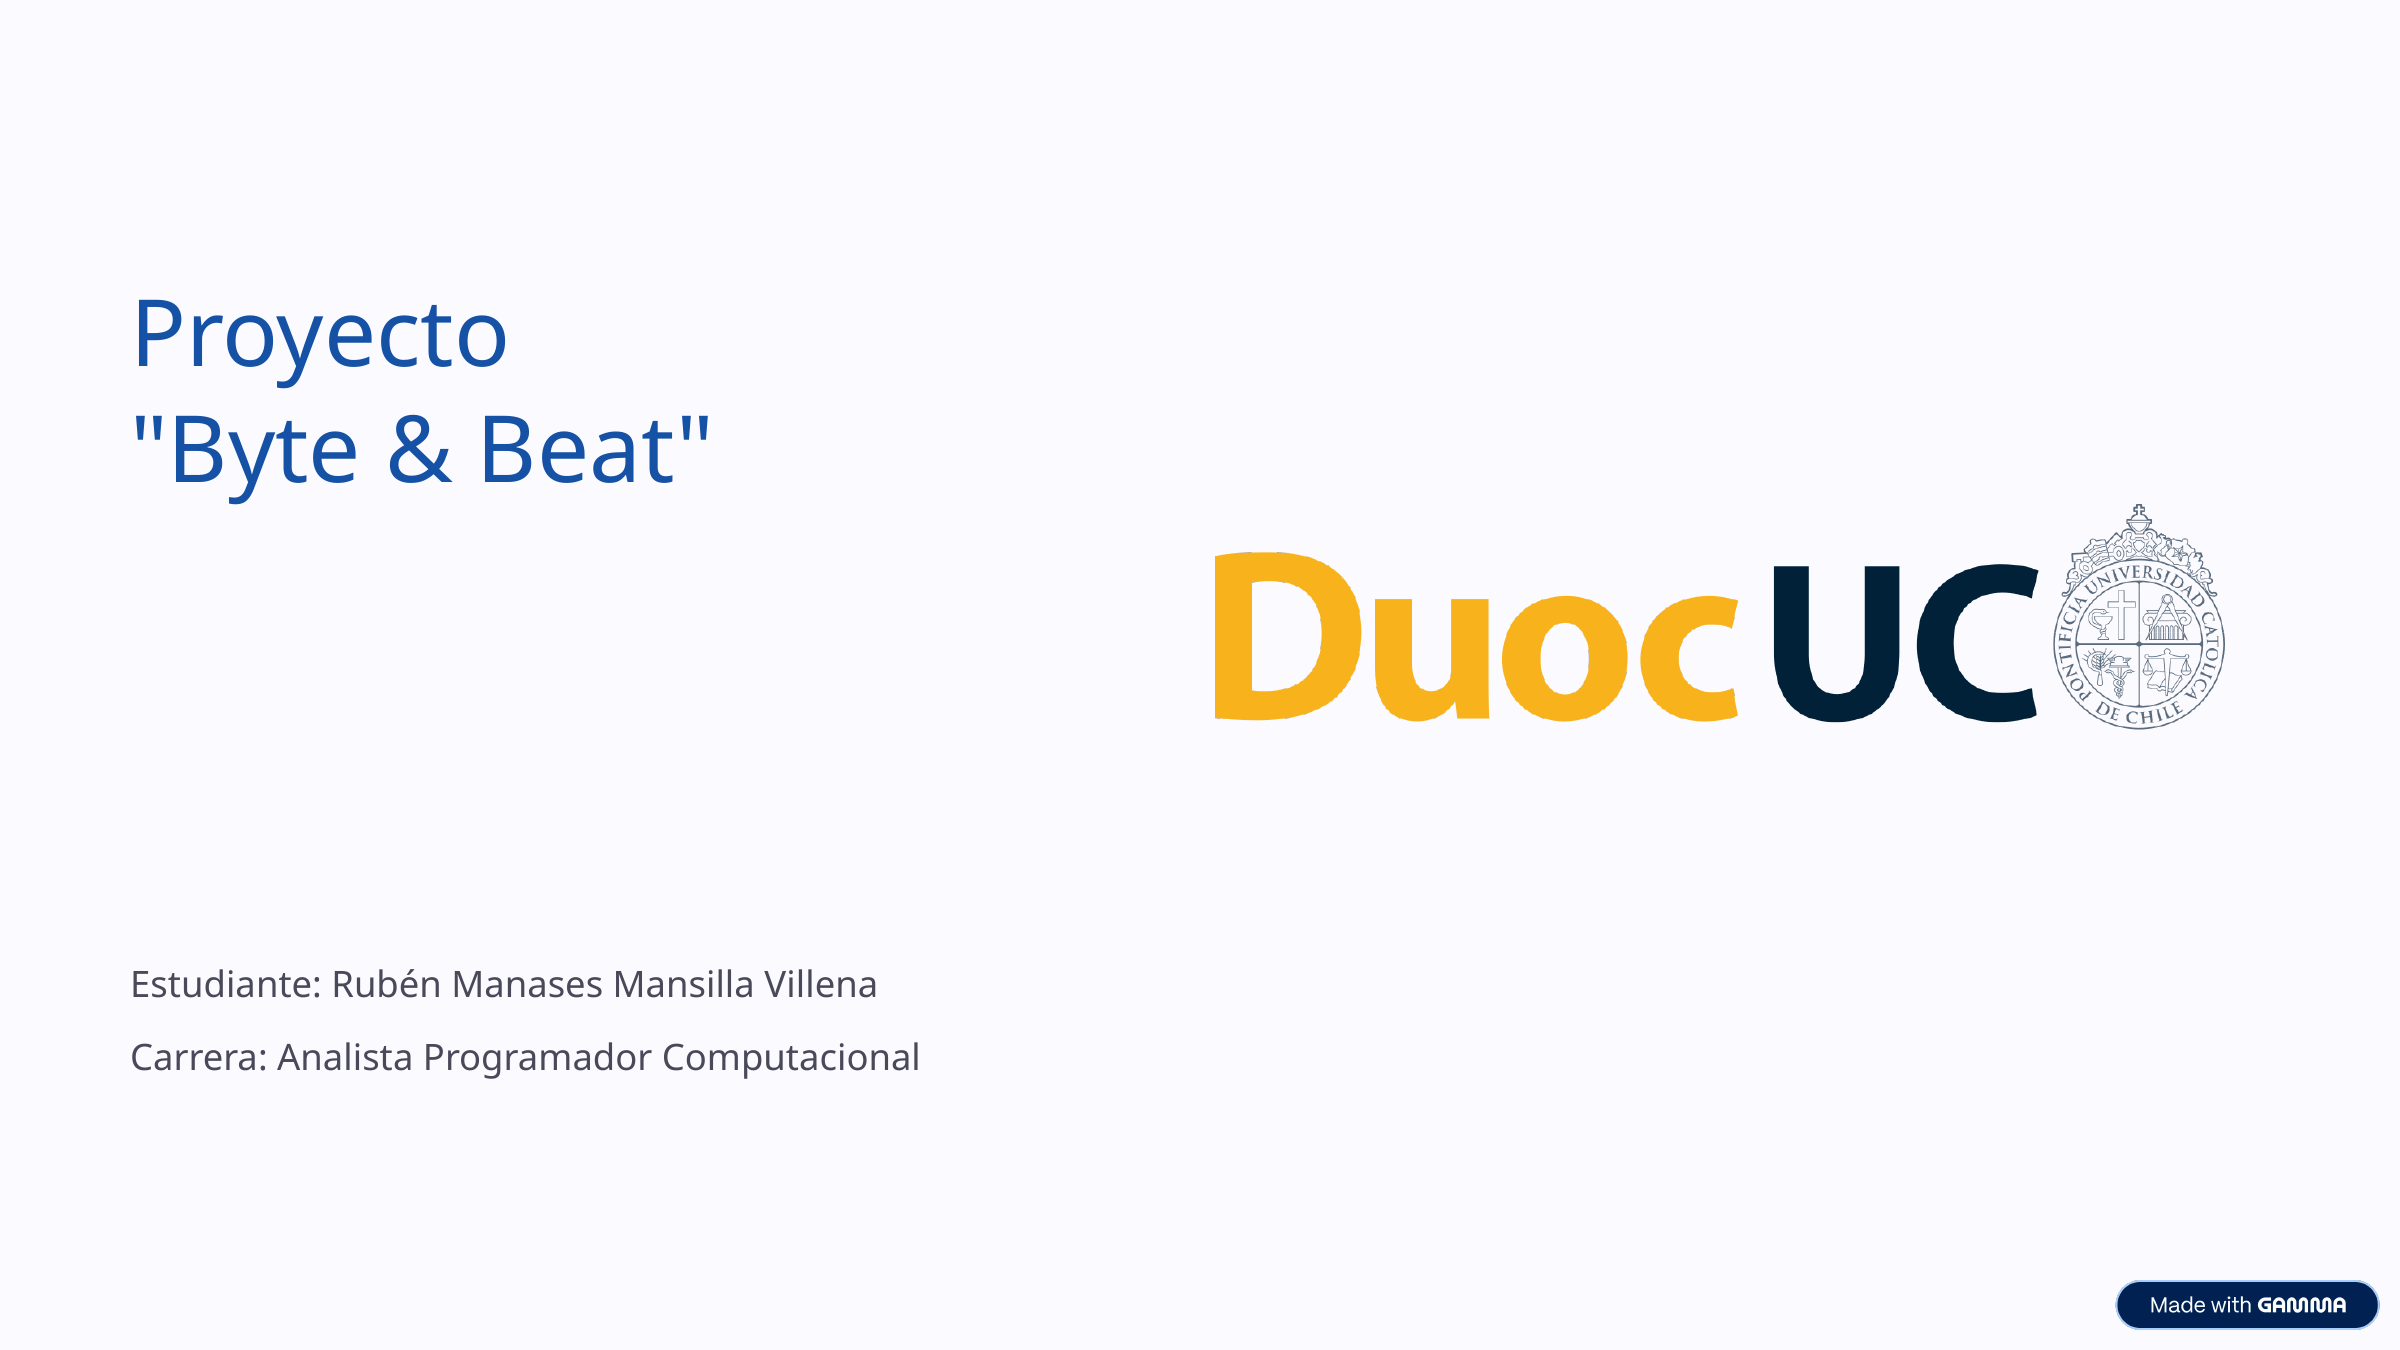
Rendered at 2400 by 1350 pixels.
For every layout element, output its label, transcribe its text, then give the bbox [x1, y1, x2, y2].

picture [1199, 489, 2239, 744]
text_box Estudiante: Rubén Manases Mansilla Villena [130, 944, 917, 1005]
text_box Proyecto "Byte & Beat" [130, 269, 1210, 543]
picture [2106, 1271, 2389, 1339]
text_box Carrera: Analista Programador Computacional [130, 1018, 954, 1078]
